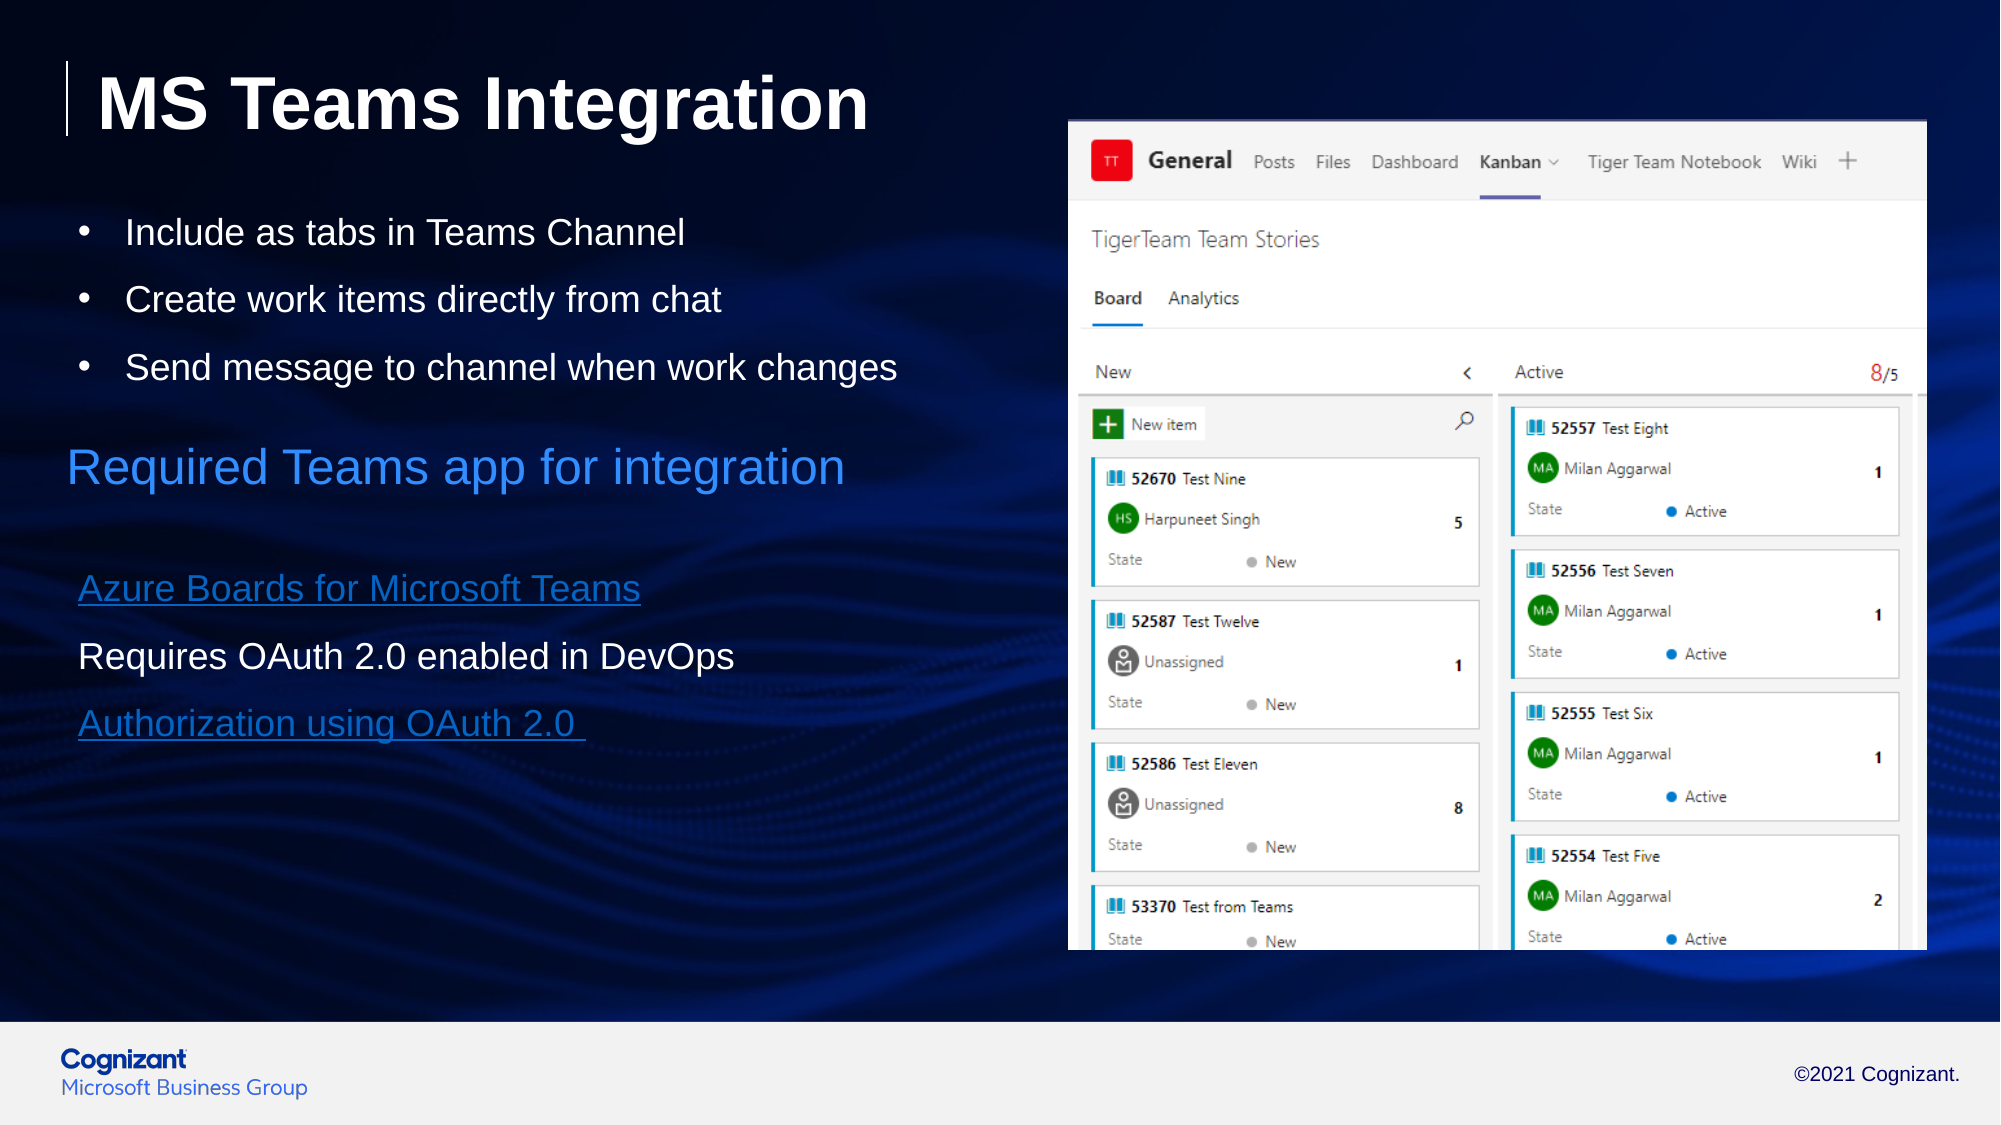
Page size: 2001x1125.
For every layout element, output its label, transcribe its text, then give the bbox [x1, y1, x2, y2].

list MS Teams Integration [91, 59, 1909, 234]
picture [0, 0, 2000, 1021]
text_box Azure Boards for Microsoft Teams Requires OAuth 2.0 enabled in DevOps Authorization using OAuth 2.0 [63, 534, 924, 752]
picture [52, 1041, 315, 1105]
list Required Teams app for integration [60, 428, 1067, 487]
text_box Include as tabs in Teams Channel Create work items directly from chat Send message to channel when work changes [63, 177, 924, 428]
